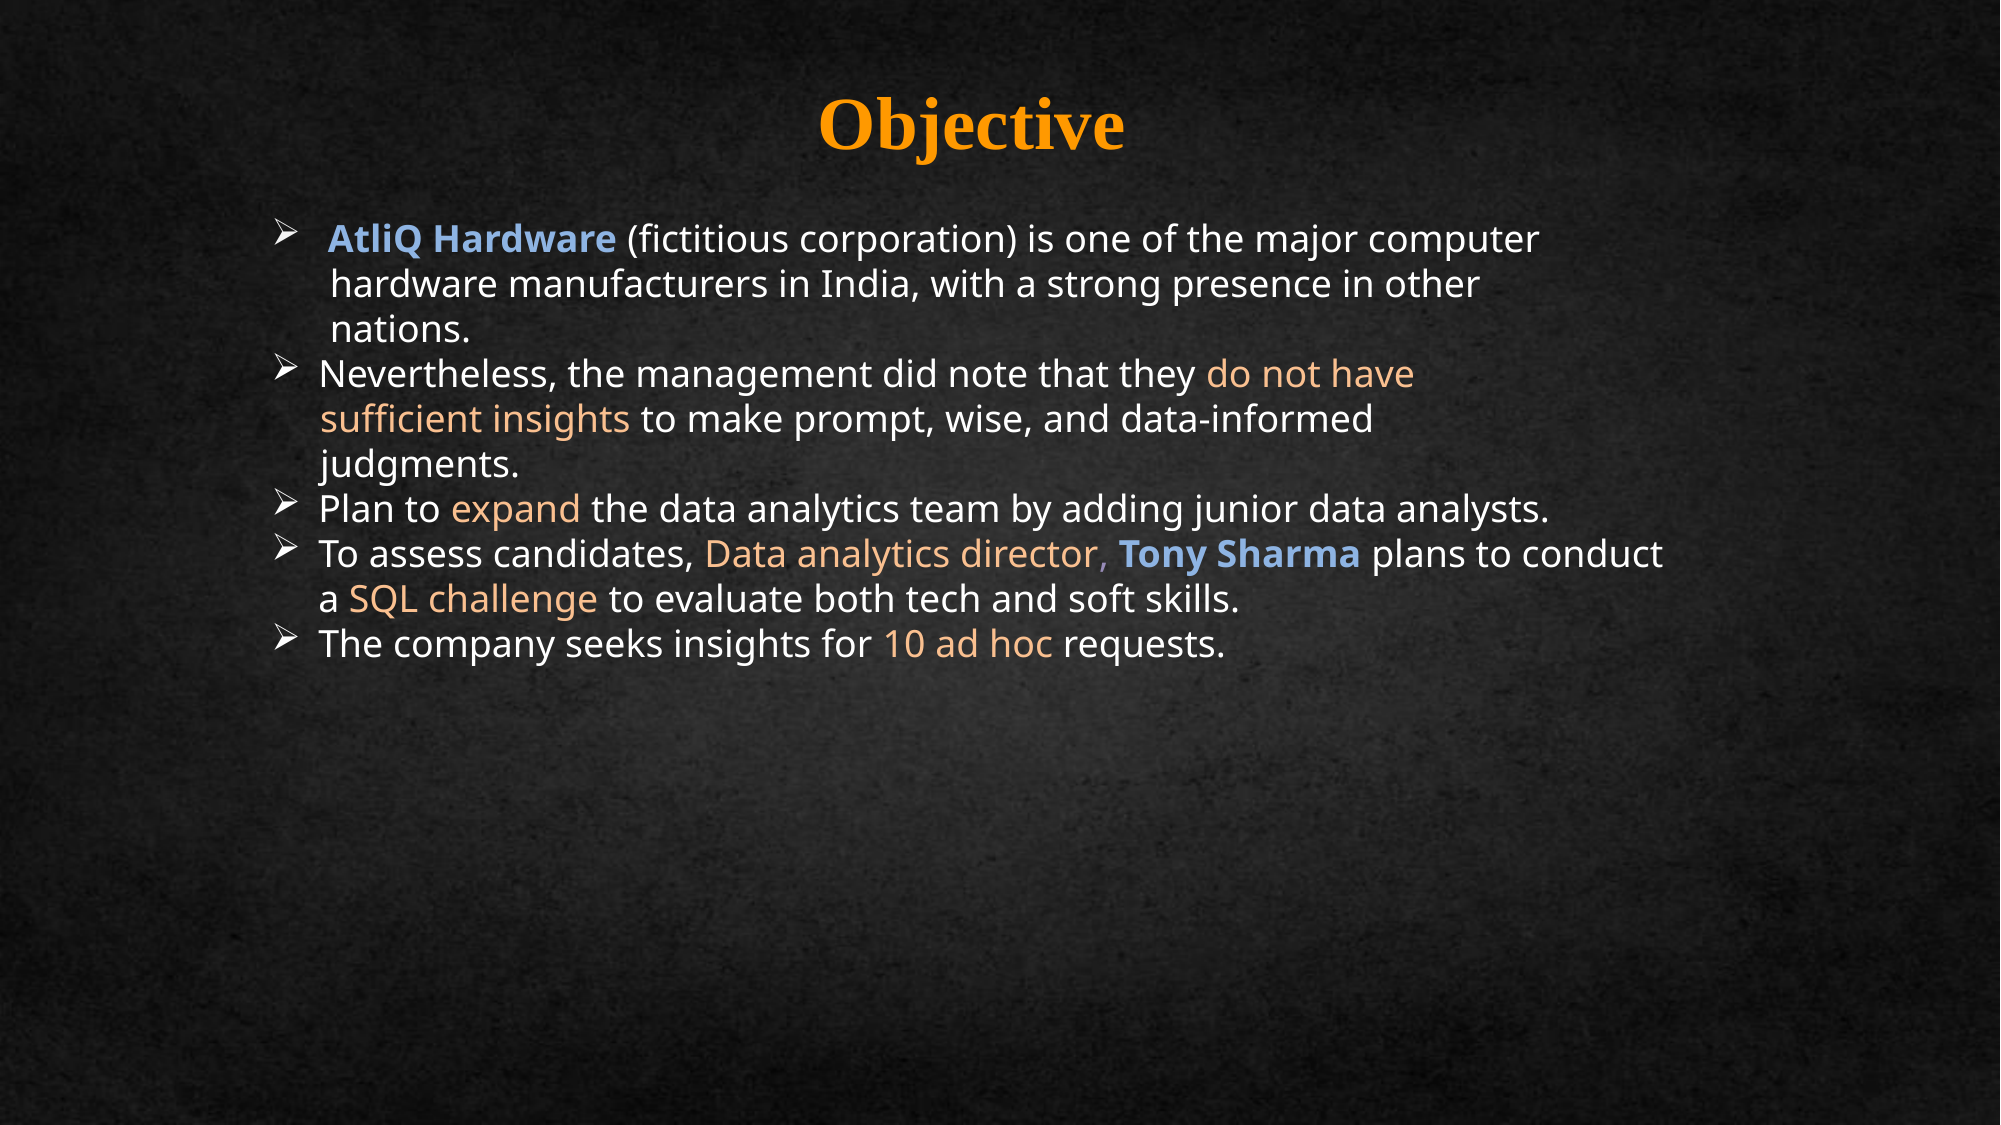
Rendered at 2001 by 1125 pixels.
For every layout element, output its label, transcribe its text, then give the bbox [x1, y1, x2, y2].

title Objective [562, 75, 1382, 166]
picture [0, 0, 2000, 1125]
text_box AtliQ Hardware (fictitious corporation) is one of the major computer hardware manufacturers in India, with a strong presence in other nations. Nevertheless, the management did note that they do not have sufficient insights to make prompt, wise, and data-informed judgments. Plan to expand the data analytics team by adding junior data analysts. To assess candidates, Data analytics director, Tony Sharma plans to conduct a SQL challenge to evaluate both tech and soft skills. The company seeks insights for 10 ad hoc requests. [271, 212, 1673, 665]
